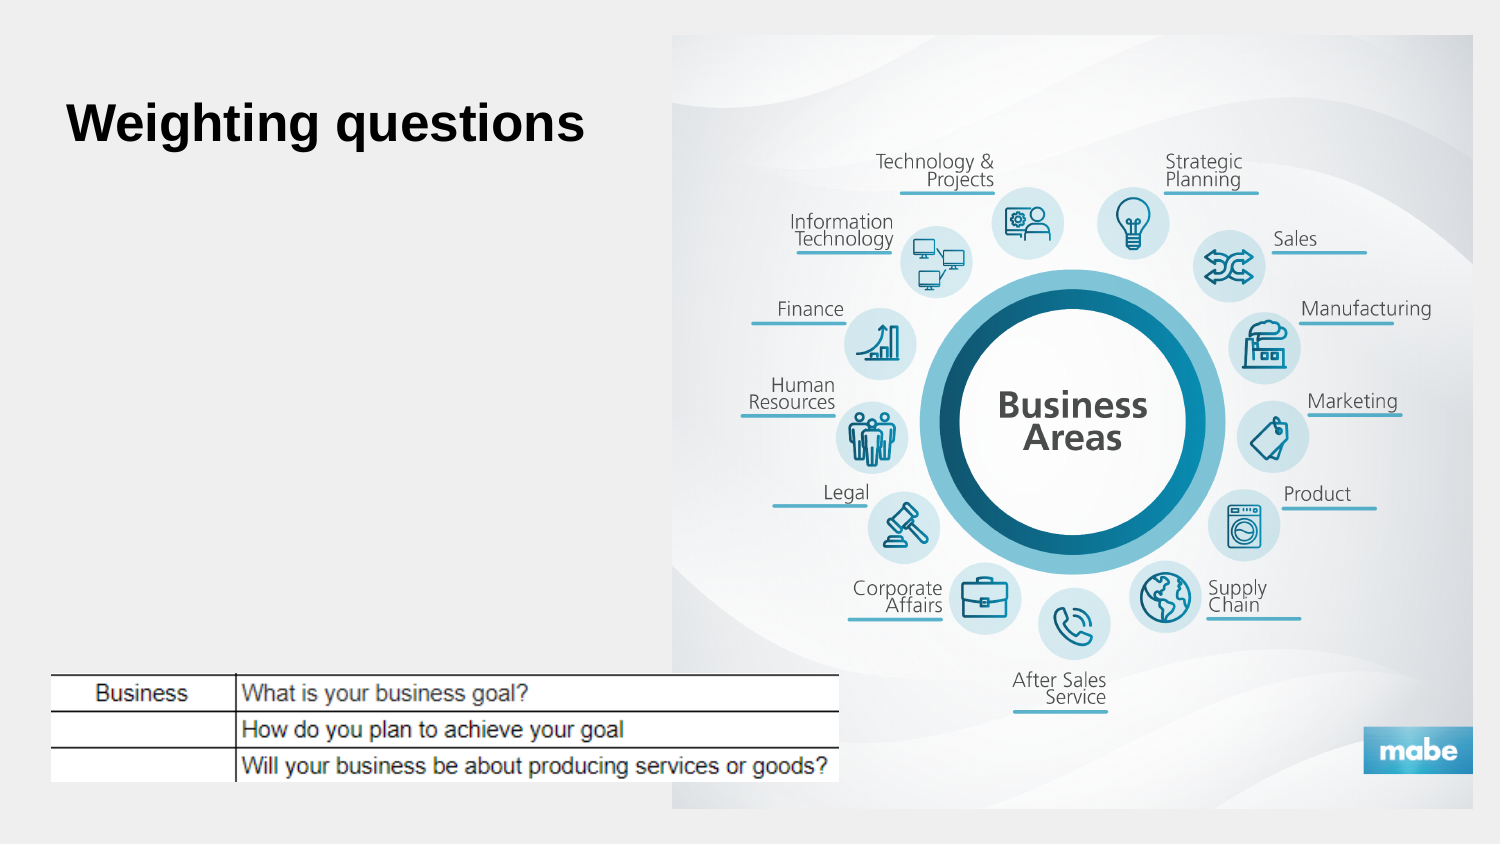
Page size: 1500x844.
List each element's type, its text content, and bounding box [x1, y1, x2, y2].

picture [50, 35, 1473, 809]
title Weighting questions [51, 72, 667, 167]
